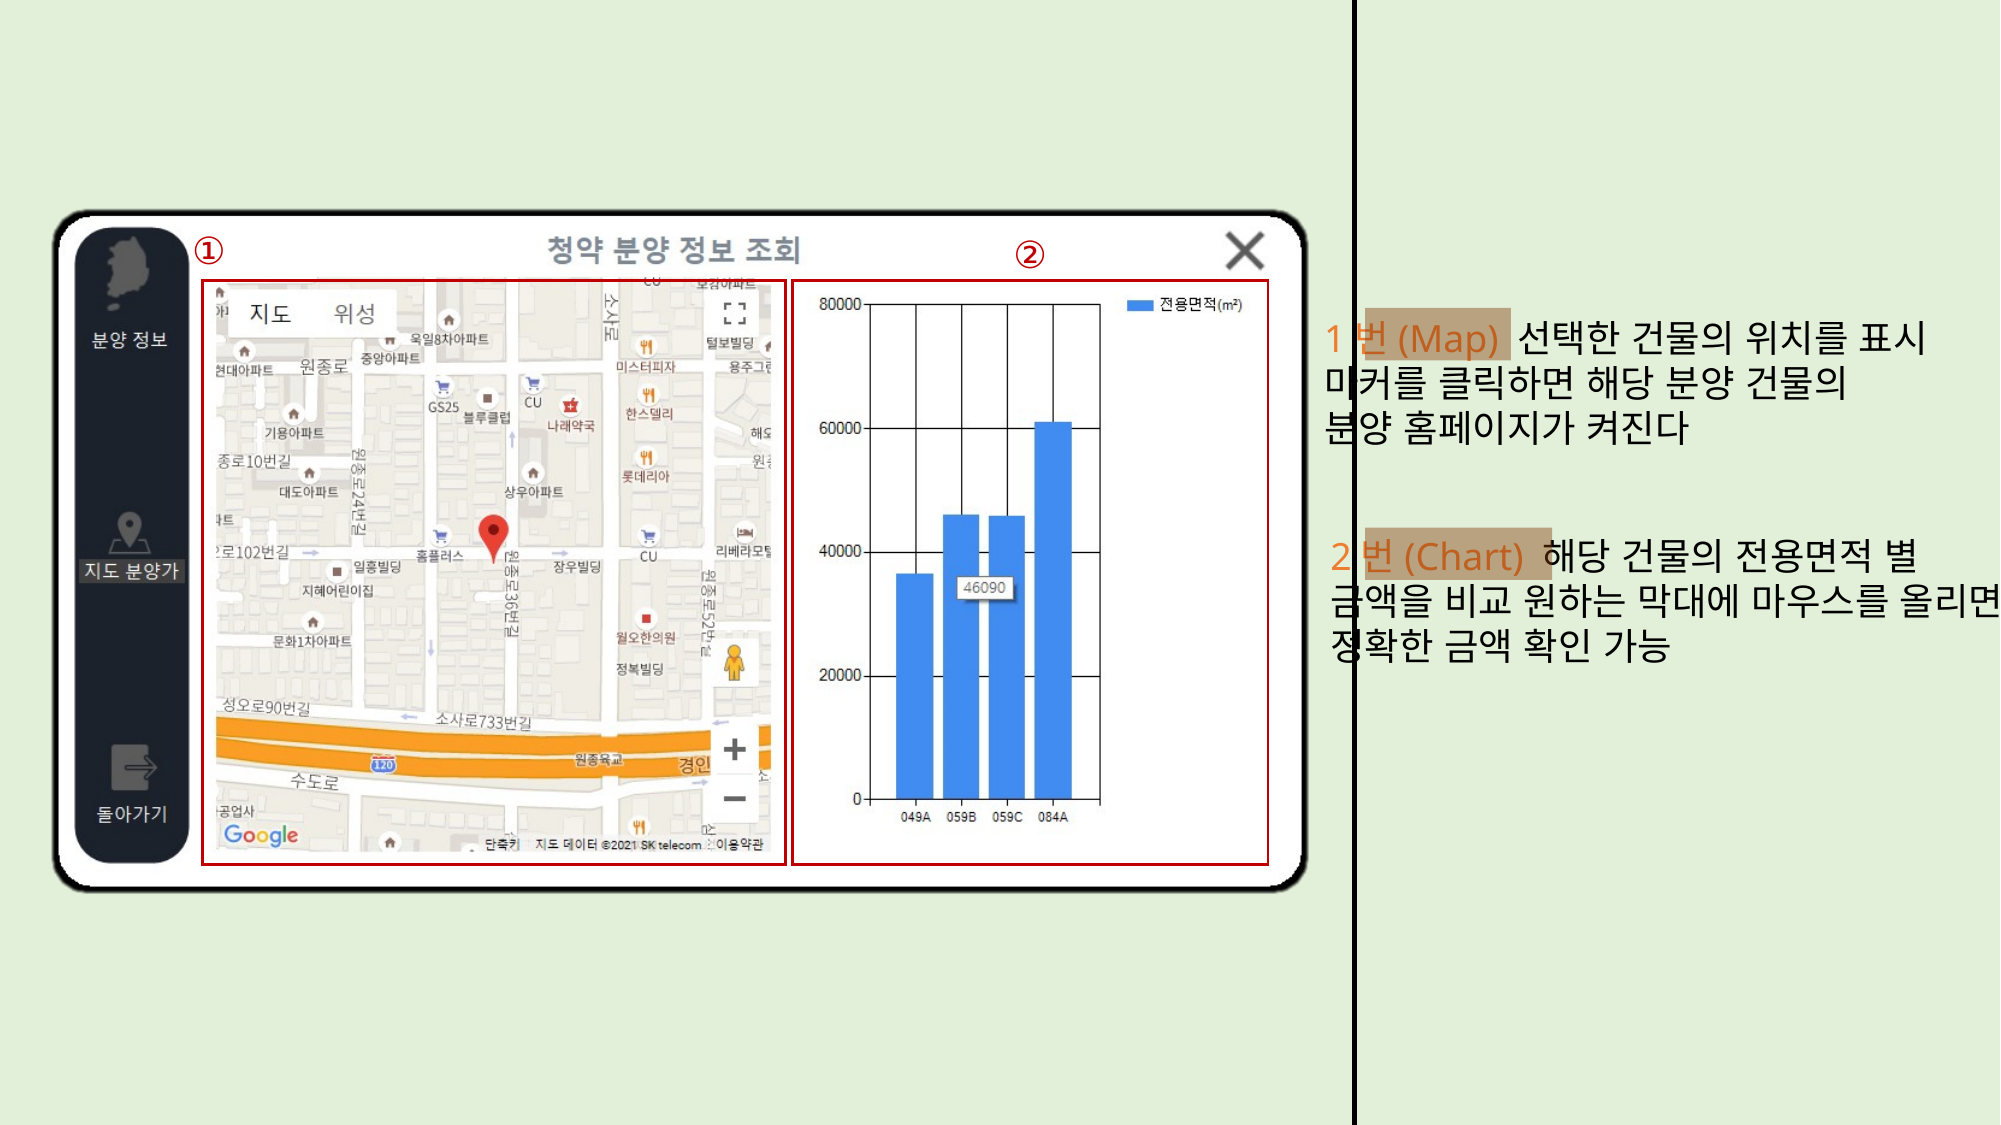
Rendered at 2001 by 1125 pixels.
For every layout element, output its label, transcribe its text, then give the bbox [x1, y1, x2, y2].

text_box 2번(Chart) 해당 건물의 전용면적 별 금액을 비교 원하는 막대에 마우스를 올리면 정확한 금액 확인 가능 [1355, 525, 2000, 675]
text_box [1364, 527, 1553, 581]
picture [36, 198, 1327, 913]
text_box [1364, 307, 1512, 361]
text_box 1번(Map) 선택한 건물의 위치를 표시 마커를 클릭하면 해당 분양 건물의 분양 홈페이지가 켜진다 [1355, 307, 1944, 458]
text_box 2번(Chart) 해당 건물의 전용면적 별 금액을 비교 원하는 막대에 마우스를 올리면 정확한 금액 확인 가능 [1327, 525, 1354, 675]
text_box 1번(Map) 선택한 건물의 위치를 표시 마커를 클릭하면 해당 분양 건물의 분양 홈페이지가 켜진다 [1327, 307, 1354, 458]
